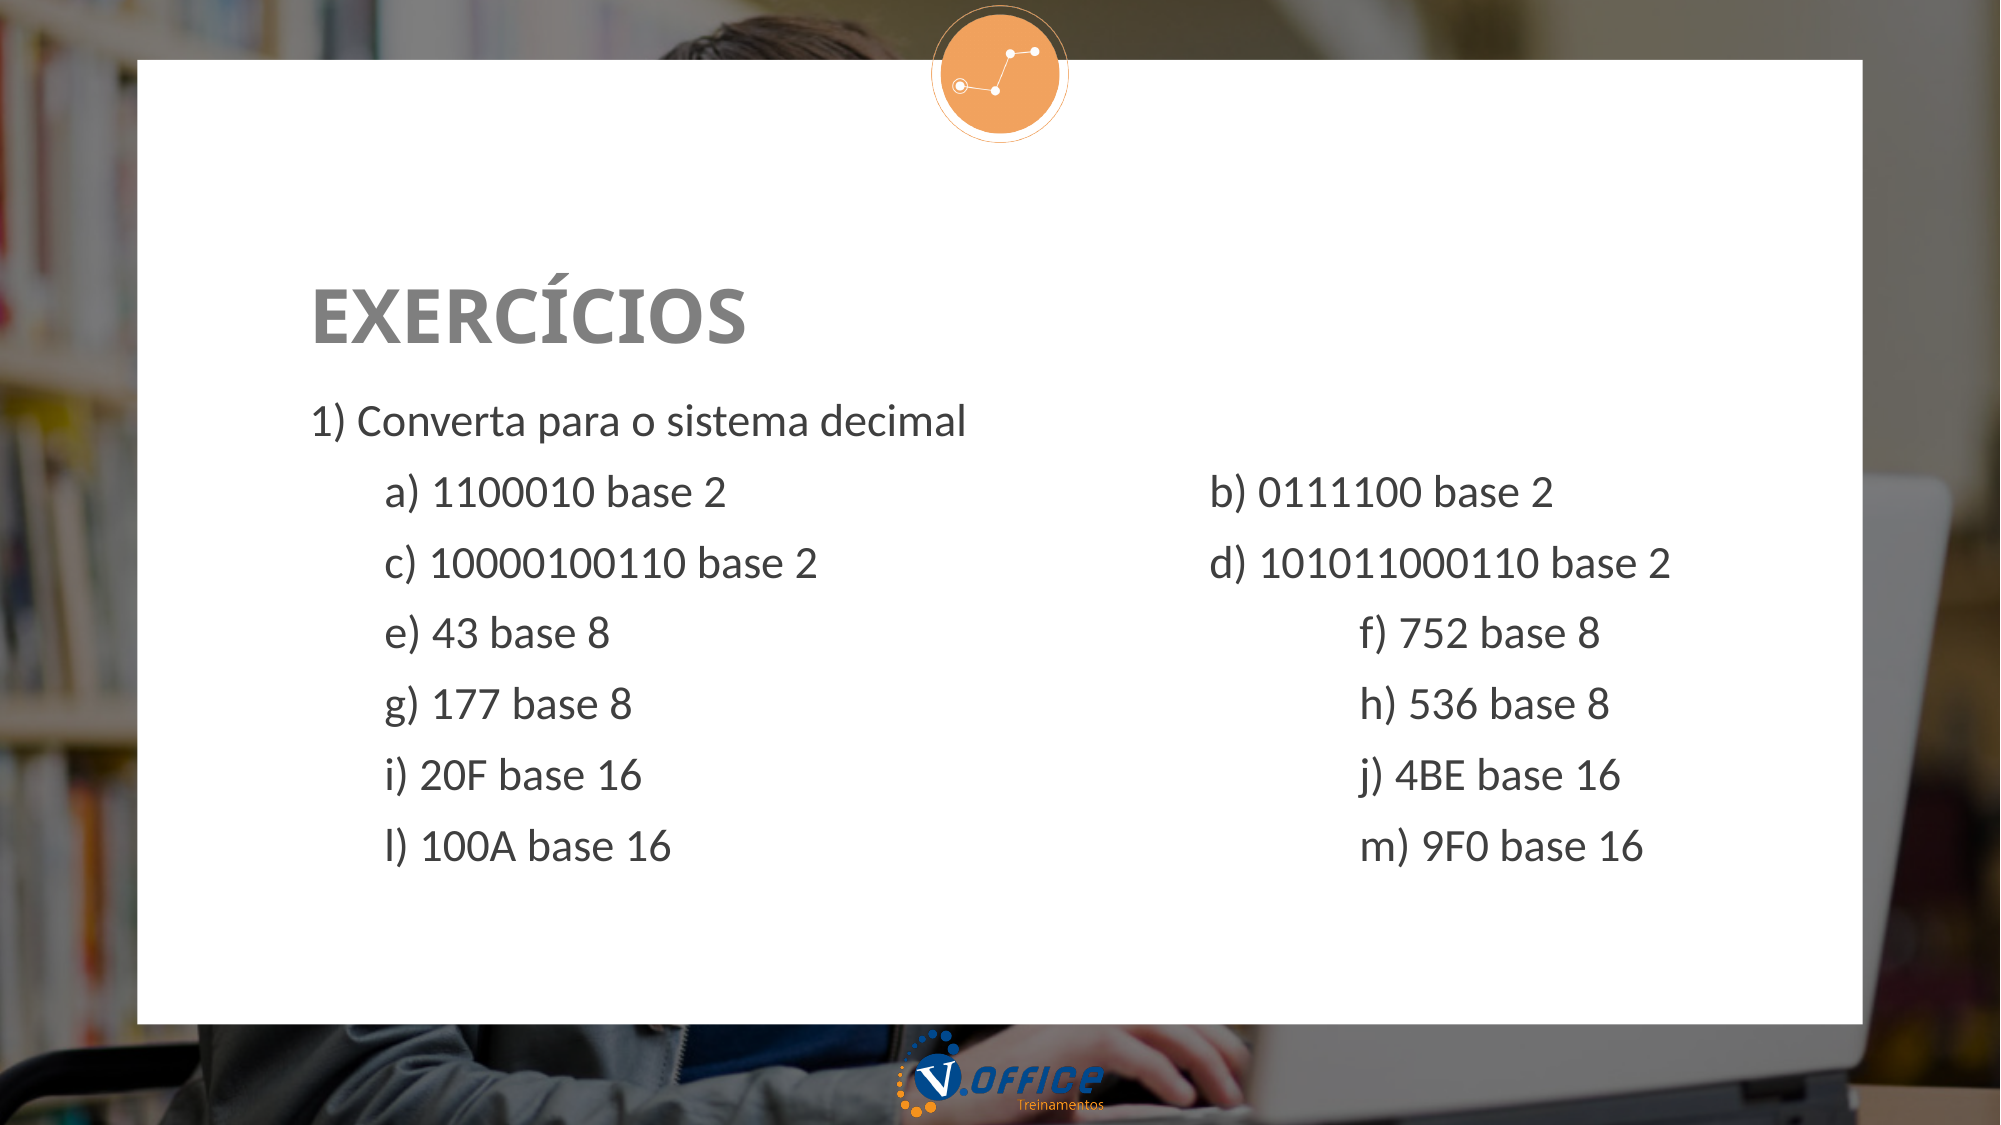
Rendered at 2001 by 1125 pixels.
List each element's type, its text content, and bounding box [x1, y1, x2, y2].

title EXERCÍCIOS [294, 210, 1706, 389]
list 1) Converta para o sistema decimal a) 1100010 base 2 b) 0111100 base 2 c) 10000100110 base 2 d) 101011000110 base 2 e) 43 base 8 f) 752 base 8 g) 177 base 8 h) 536 base 8 i) 20F base 16 j) 4BE base 16 l) 100A base 16 m) 9F0 base 16 [294, 389, 1706, 937]
picture [0, 0, 2000, 1125]
